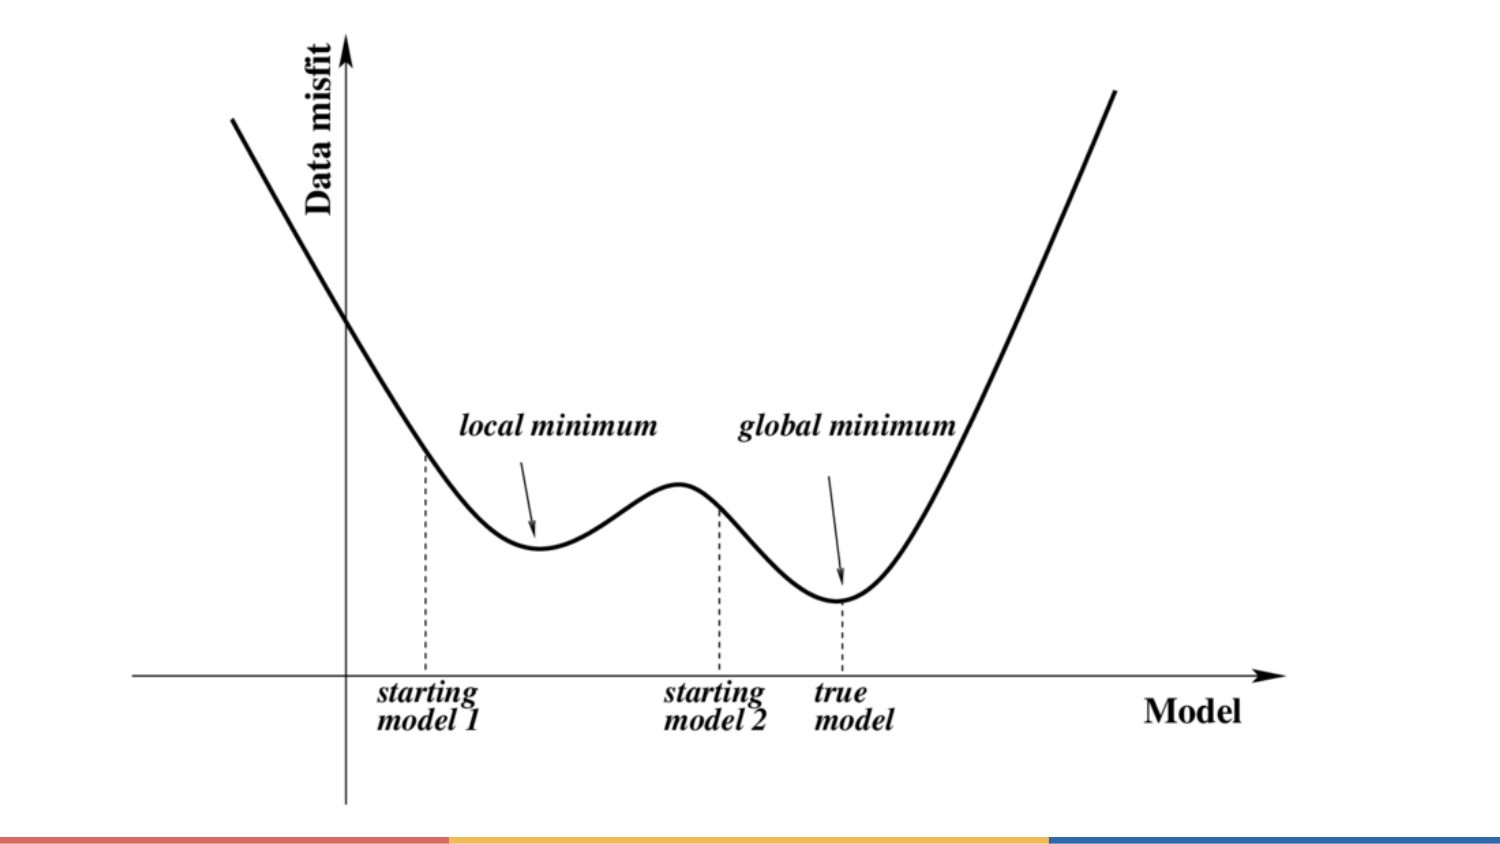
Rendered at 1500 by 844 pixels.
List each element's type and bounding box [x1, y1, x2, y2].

picture [129, 29, 1290, 807]
